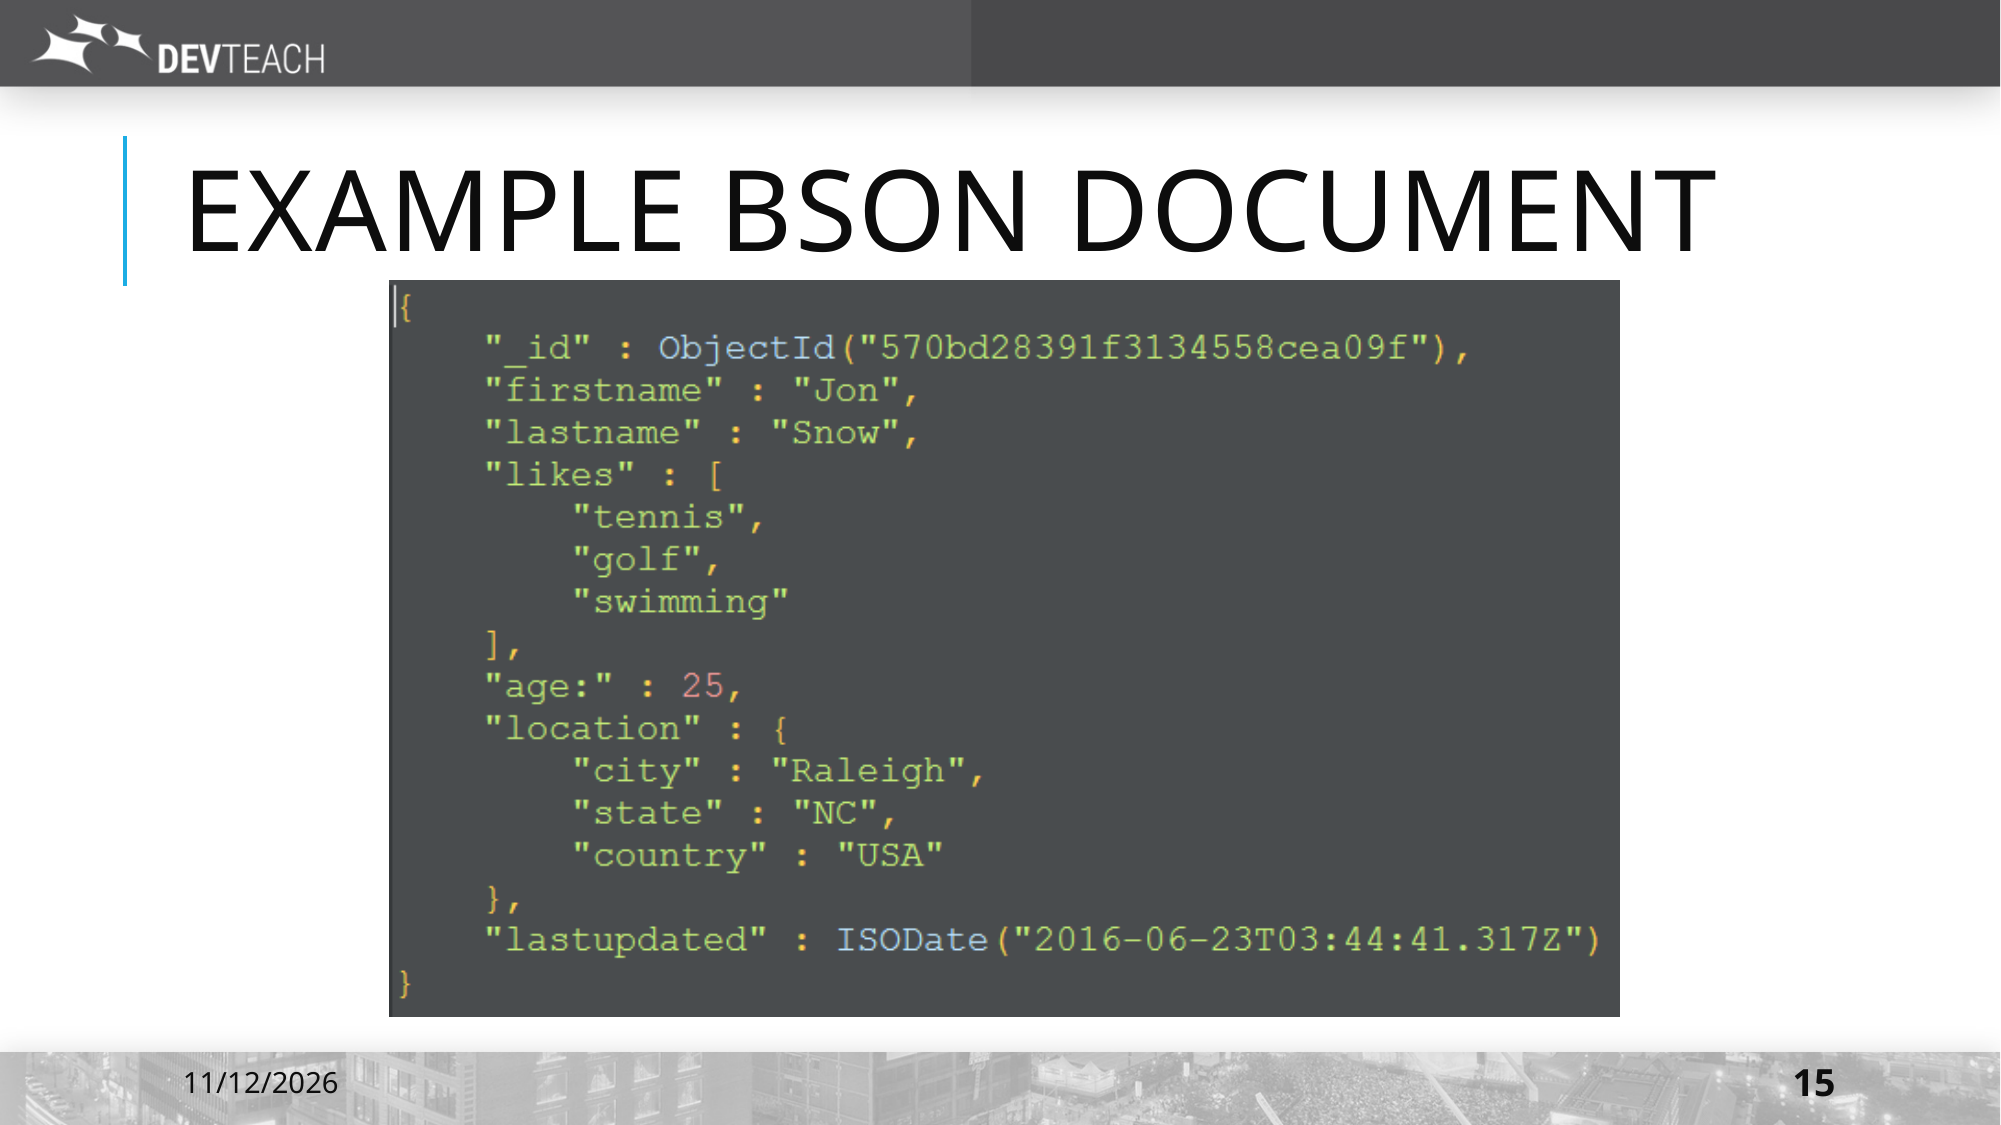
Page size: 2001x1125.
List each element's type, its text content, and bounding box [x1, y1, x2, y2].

title Example BSON Document [168, 96, 1763, 342]
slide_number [168, 1061, 522, 1107]
picture [0, 0, 2001, 1125]
slide_number 15 [1777, 1061, 1938, 1107]
